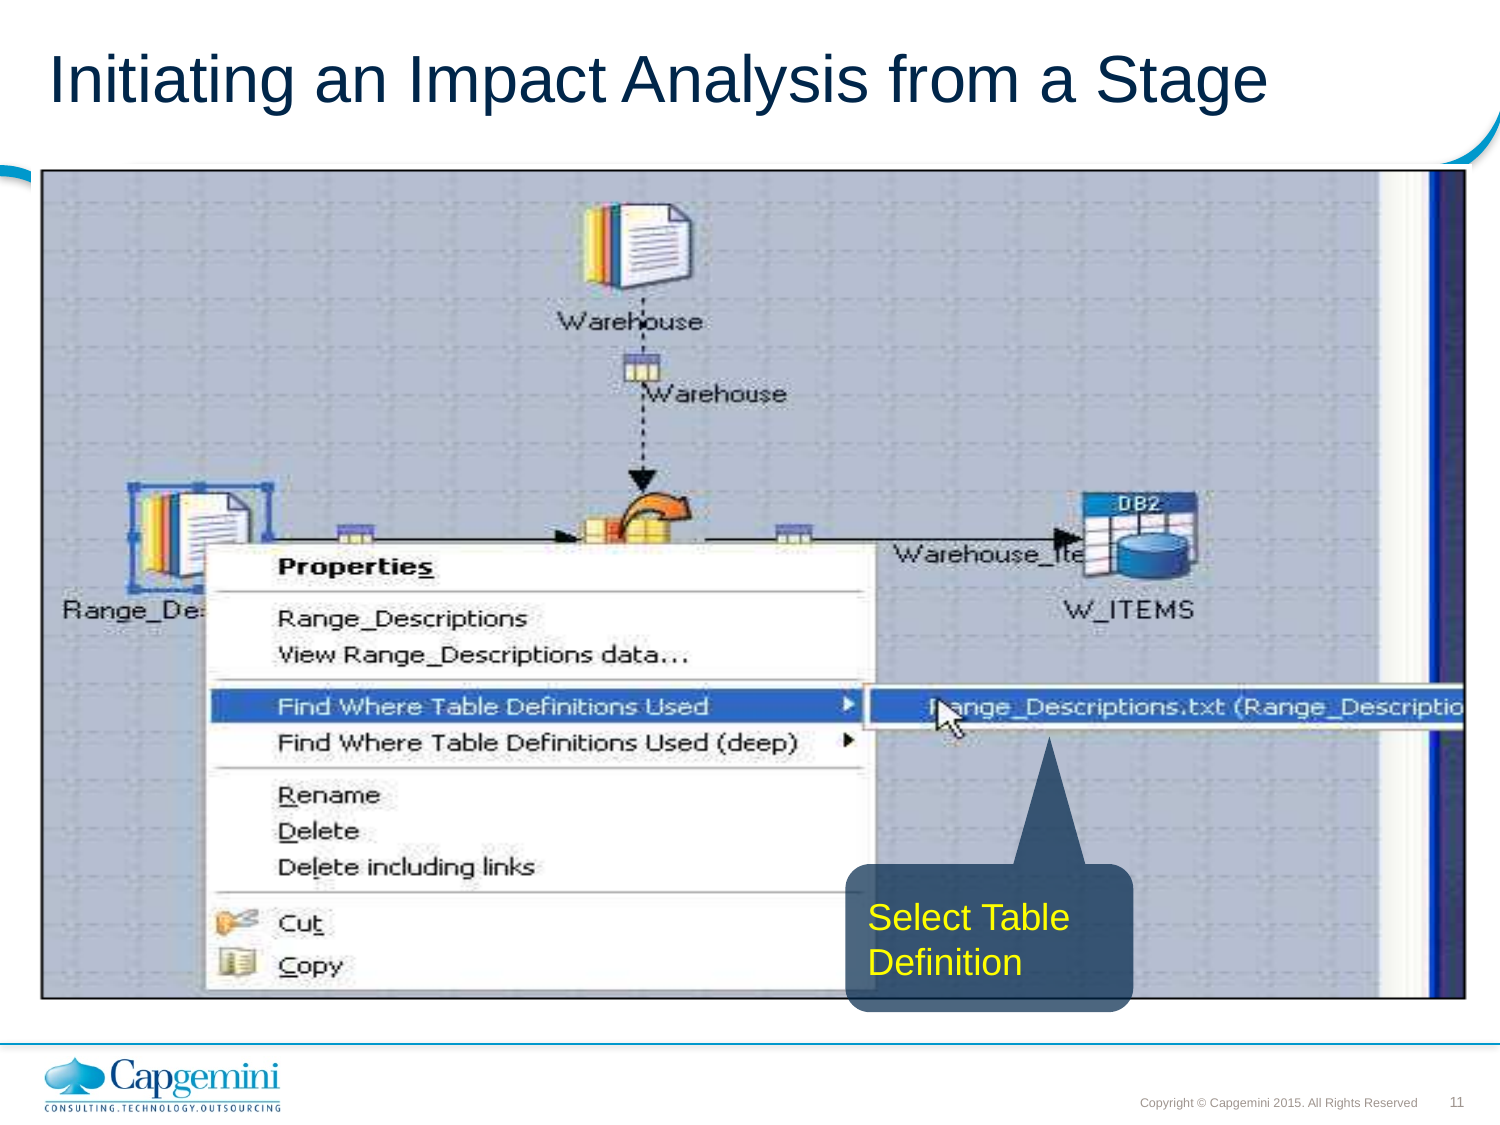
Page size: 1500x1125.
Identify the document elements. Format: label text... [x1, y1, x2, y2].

picture [30, 164, 1472, 1009]
picture [44, 1056, 281, 1113]
title Initiating an Impact Analysis from a Stage [0, 0, 1500, 165]
